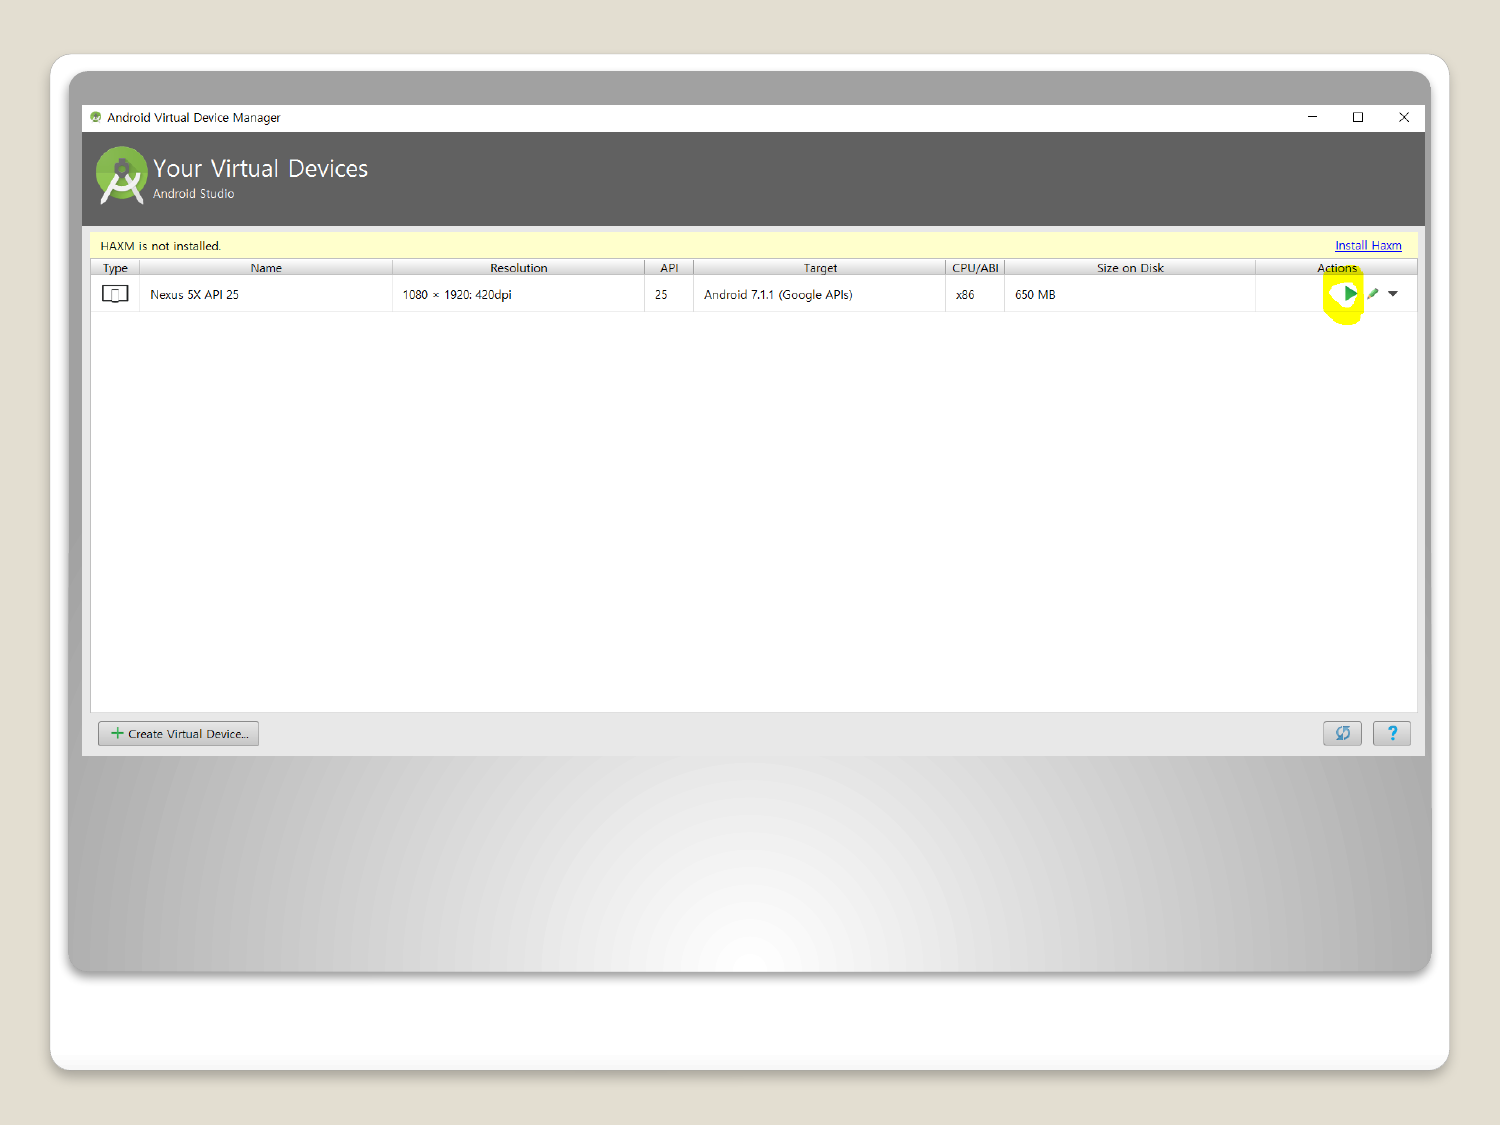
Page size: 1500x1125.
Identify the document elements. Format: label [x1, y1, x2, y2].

list [82, 104, 1426, 756]
